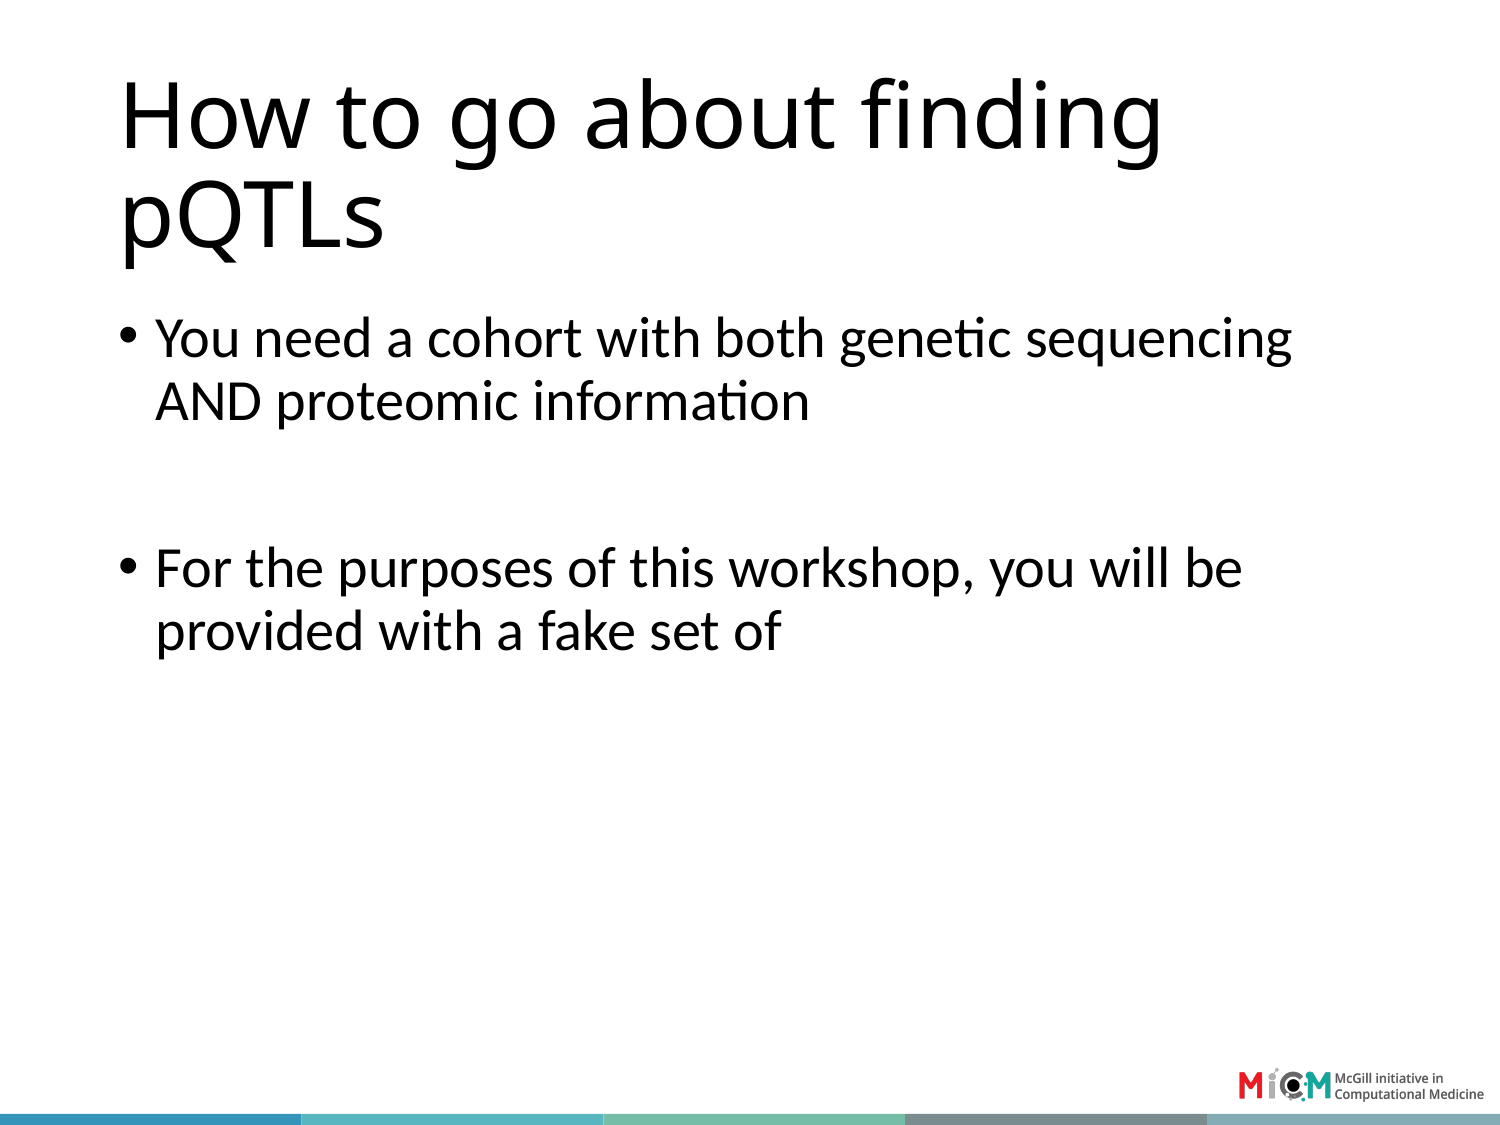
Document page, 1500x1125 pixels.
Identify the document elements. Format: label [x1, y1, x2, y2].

picture [1211, 1051, 1500, 1122]
list [103, 299, 1397, 1014]
title [103, 59, 1397, 278]
